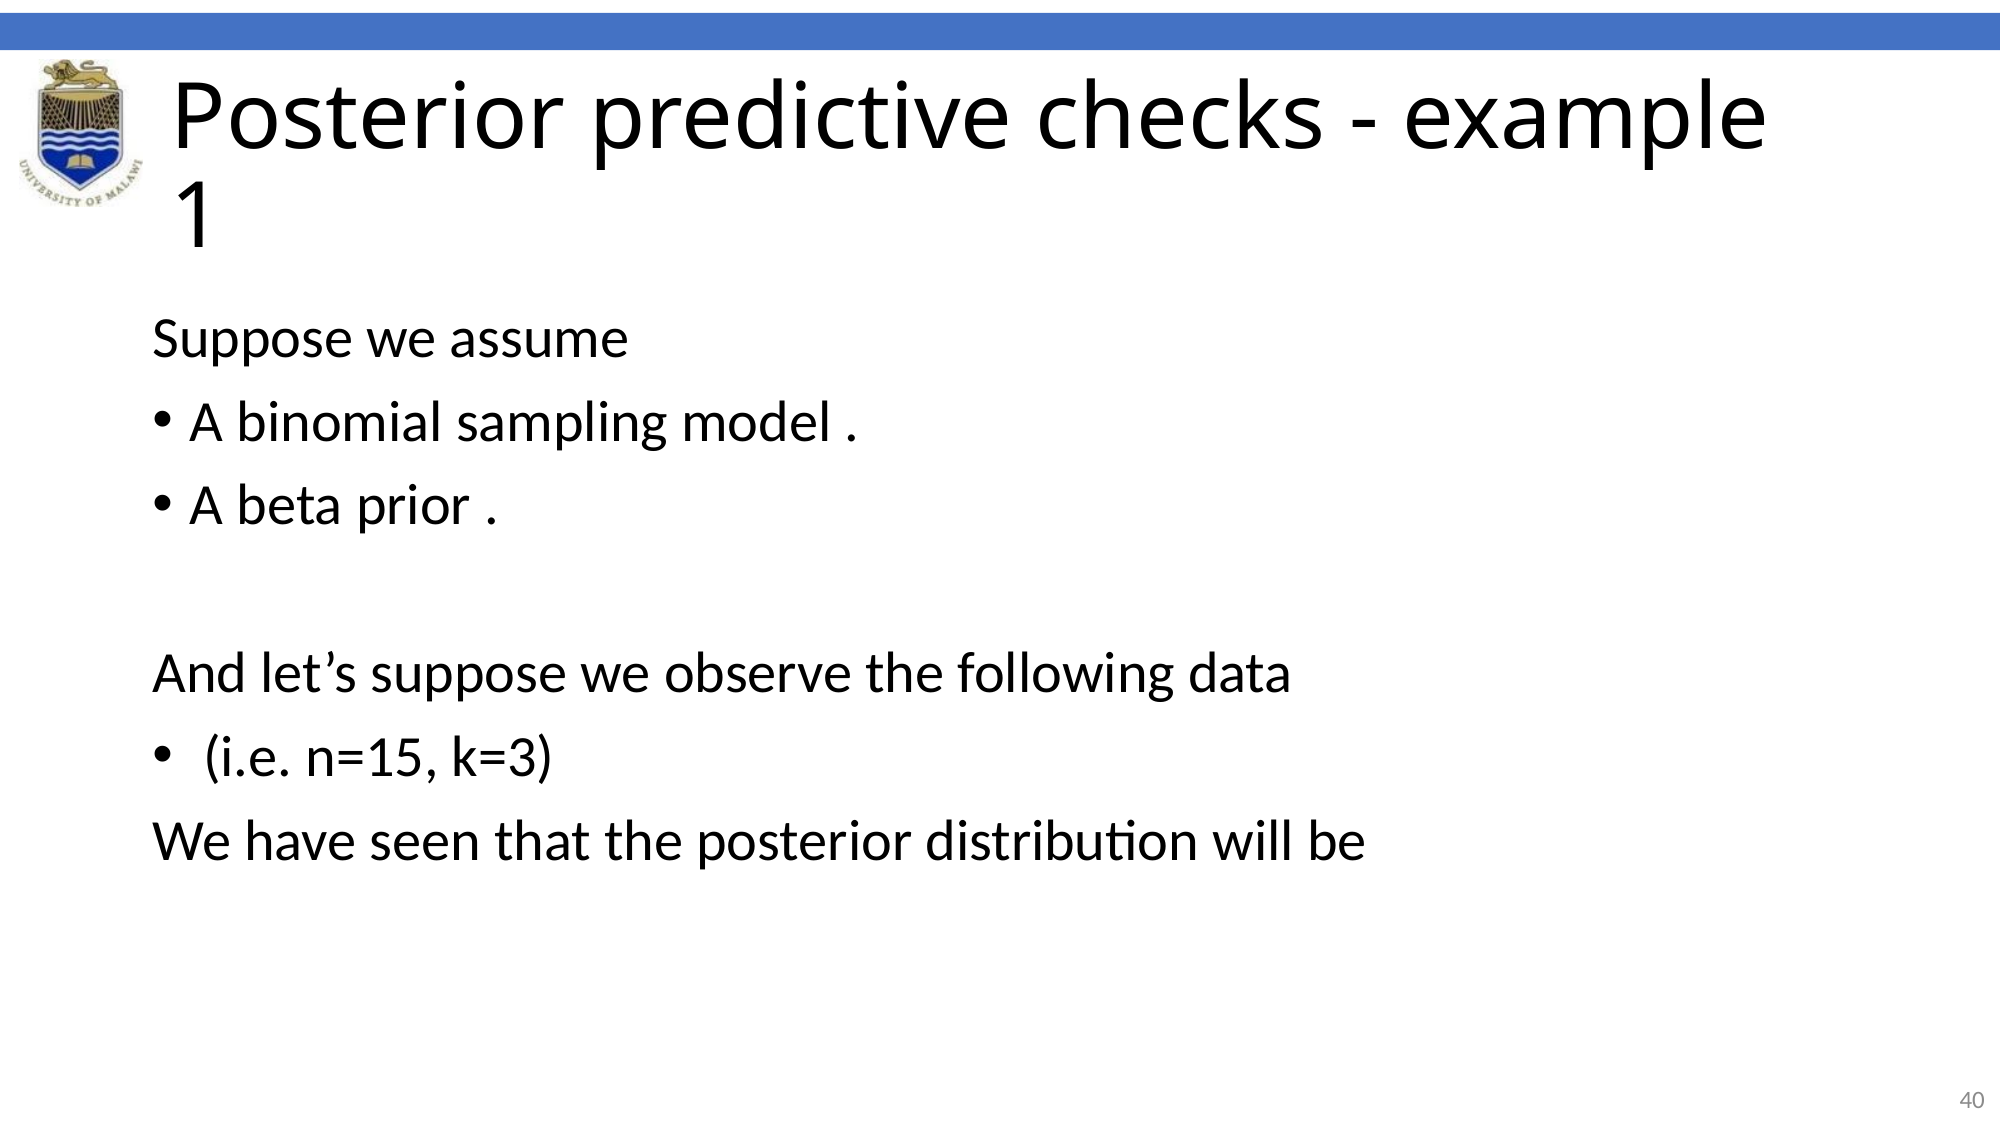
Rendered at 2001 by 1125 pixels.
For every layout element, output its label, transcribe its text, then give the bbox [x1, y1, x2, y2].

title Posterior predictive checks - example 1 [155, 59, 1851, 278]
slide_number ‹#› [1550, 1073, 2000, 1125]
picture [19, 59, 143, 207]
